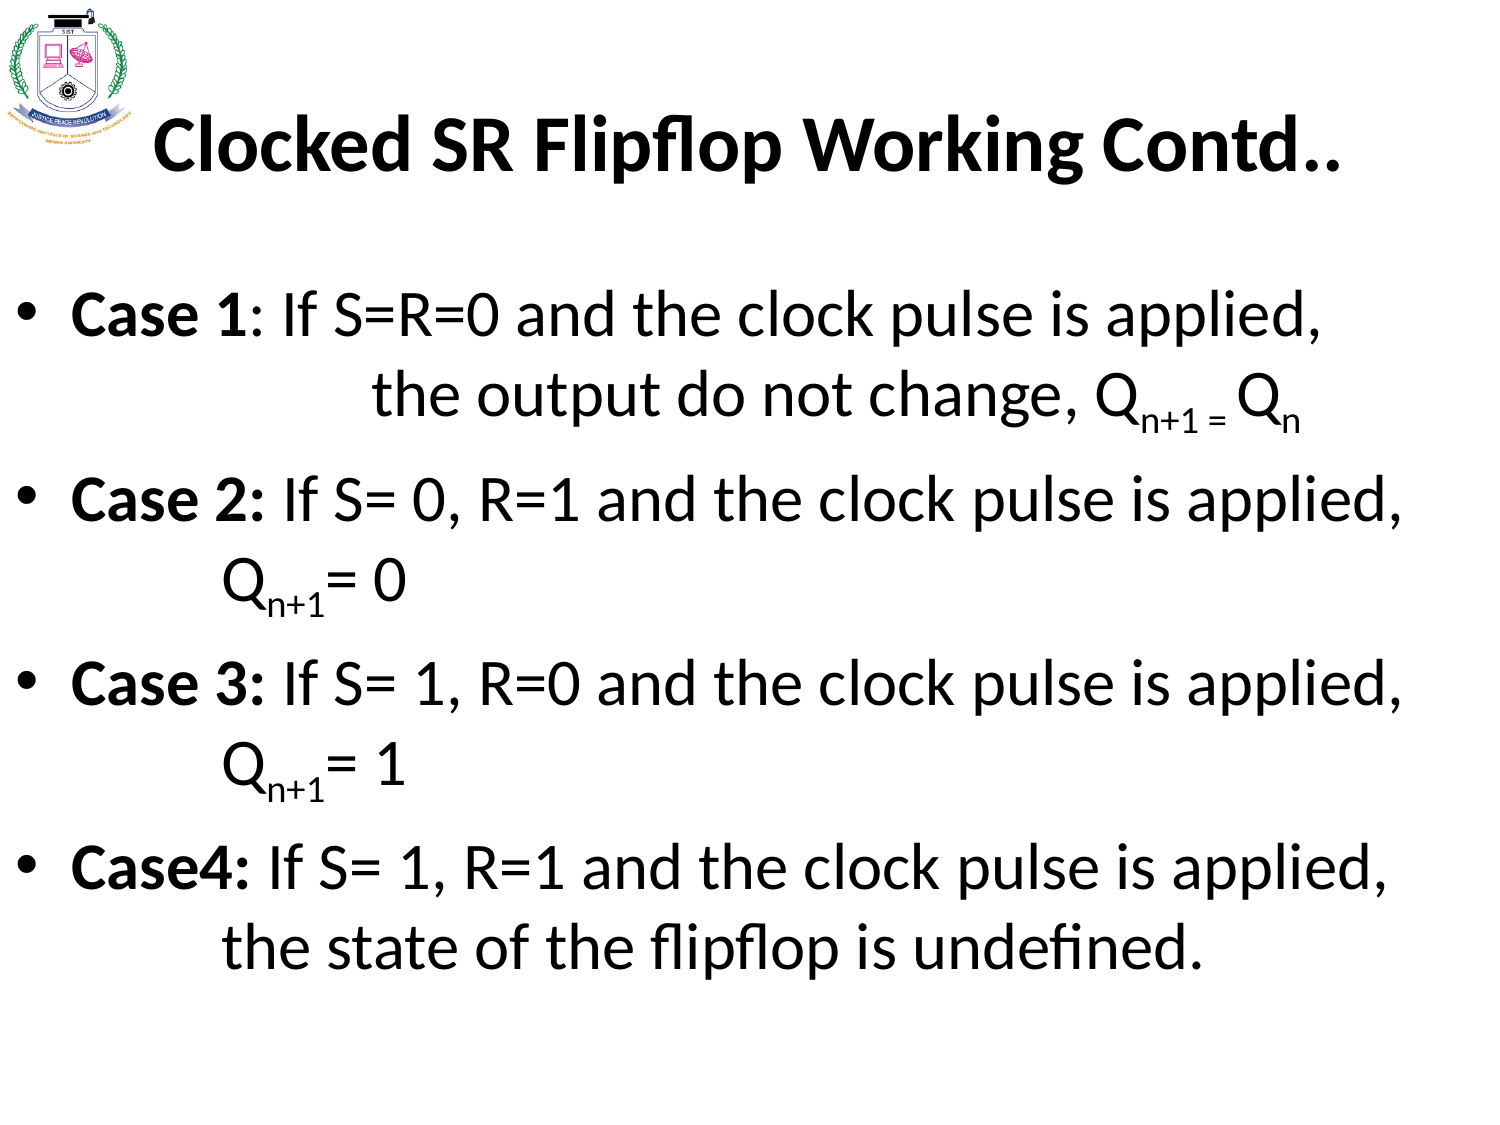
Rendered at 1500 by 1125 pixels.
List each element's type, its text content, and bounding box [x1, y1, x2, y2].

title Clocked SR Flipflop Working Contd.. [75, 45, 1425, 233]
picture [0, 0, 140, 153]
list Case 1: If S=R=0 and the clock pulse is applied, the output do not change, Qn+1 = Qn Case 2: If S= 0, R=1 and the clock pulse is applied, Qn+1= 0 Case 3: If S= 1, R=0 and the clock pulse is applied, Qn+1= 1 Case4: If S= 1, R=1 and the clock pulse is applied, the state of the flipflop is undefined. [0, 262, 1425, 1005]
